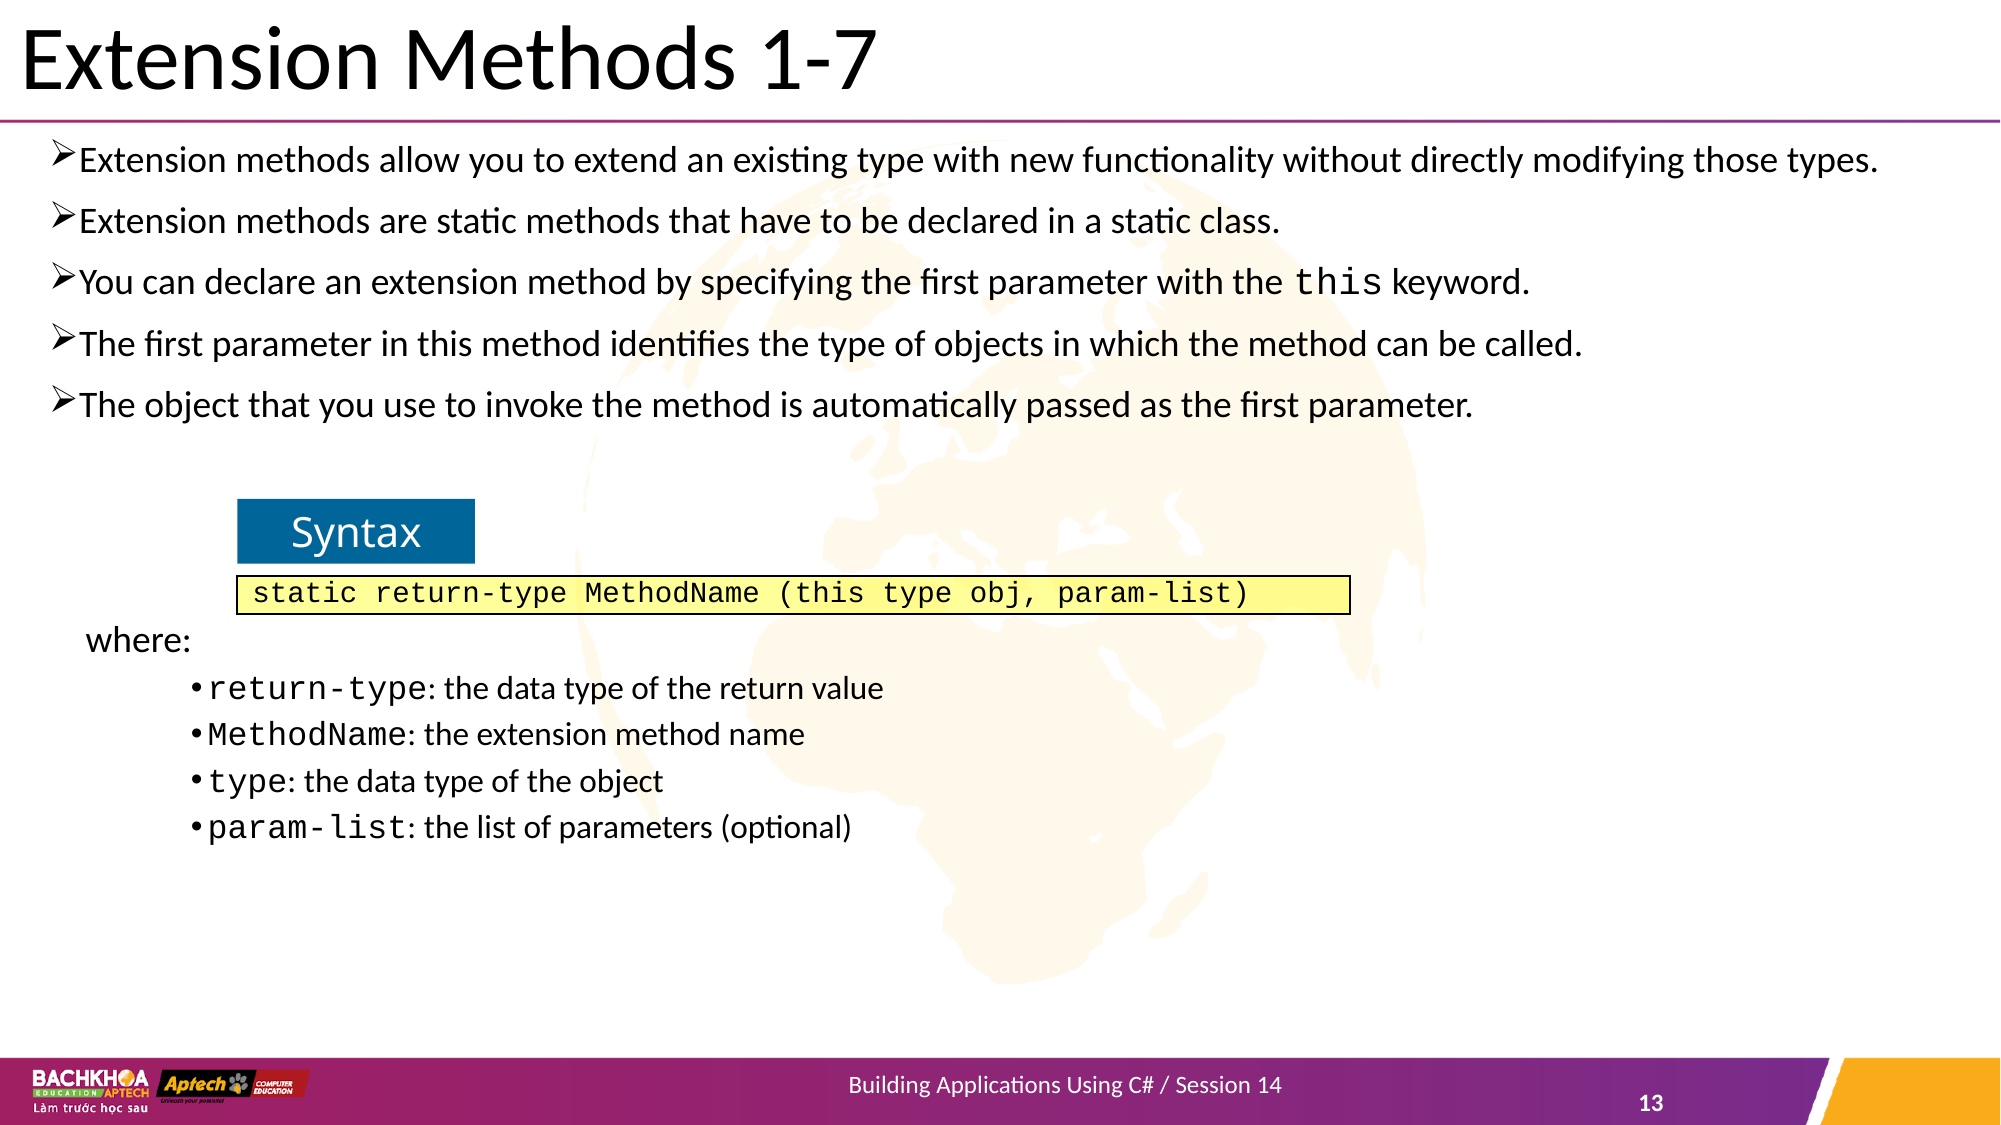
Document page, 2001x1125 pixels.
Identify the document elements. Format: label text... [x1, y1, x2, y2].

title Extension Methods 1-7 [5, 3, 1993, 116]
text_box Syntax [237, 498, 475, 564]
picture [0, 0, 2001, 1125]
footer Building Applications Using C# / Session 14 [324, 1060, 1813, 1120]
text_box static return-type MethodName (this type obj, param-list) [237, 575, 1350, 615]
list Extension methods allow you to extend an existing type with new functionality without directly modifying those types. Extension methods are static methods that have to be declared in a static class. You can declare an extension method by specifying the first parameter with the this keyword. The first parameter in this method identifies the type of objects in which the method can be called. The object that you use to invoke the method is automatically passed as the first parameter. where: return-type: the data type of the return value MethodName: the extension method name type: the data type of the object param-list: the list of parameters (optional) [5, 125, 1993, 1014]
